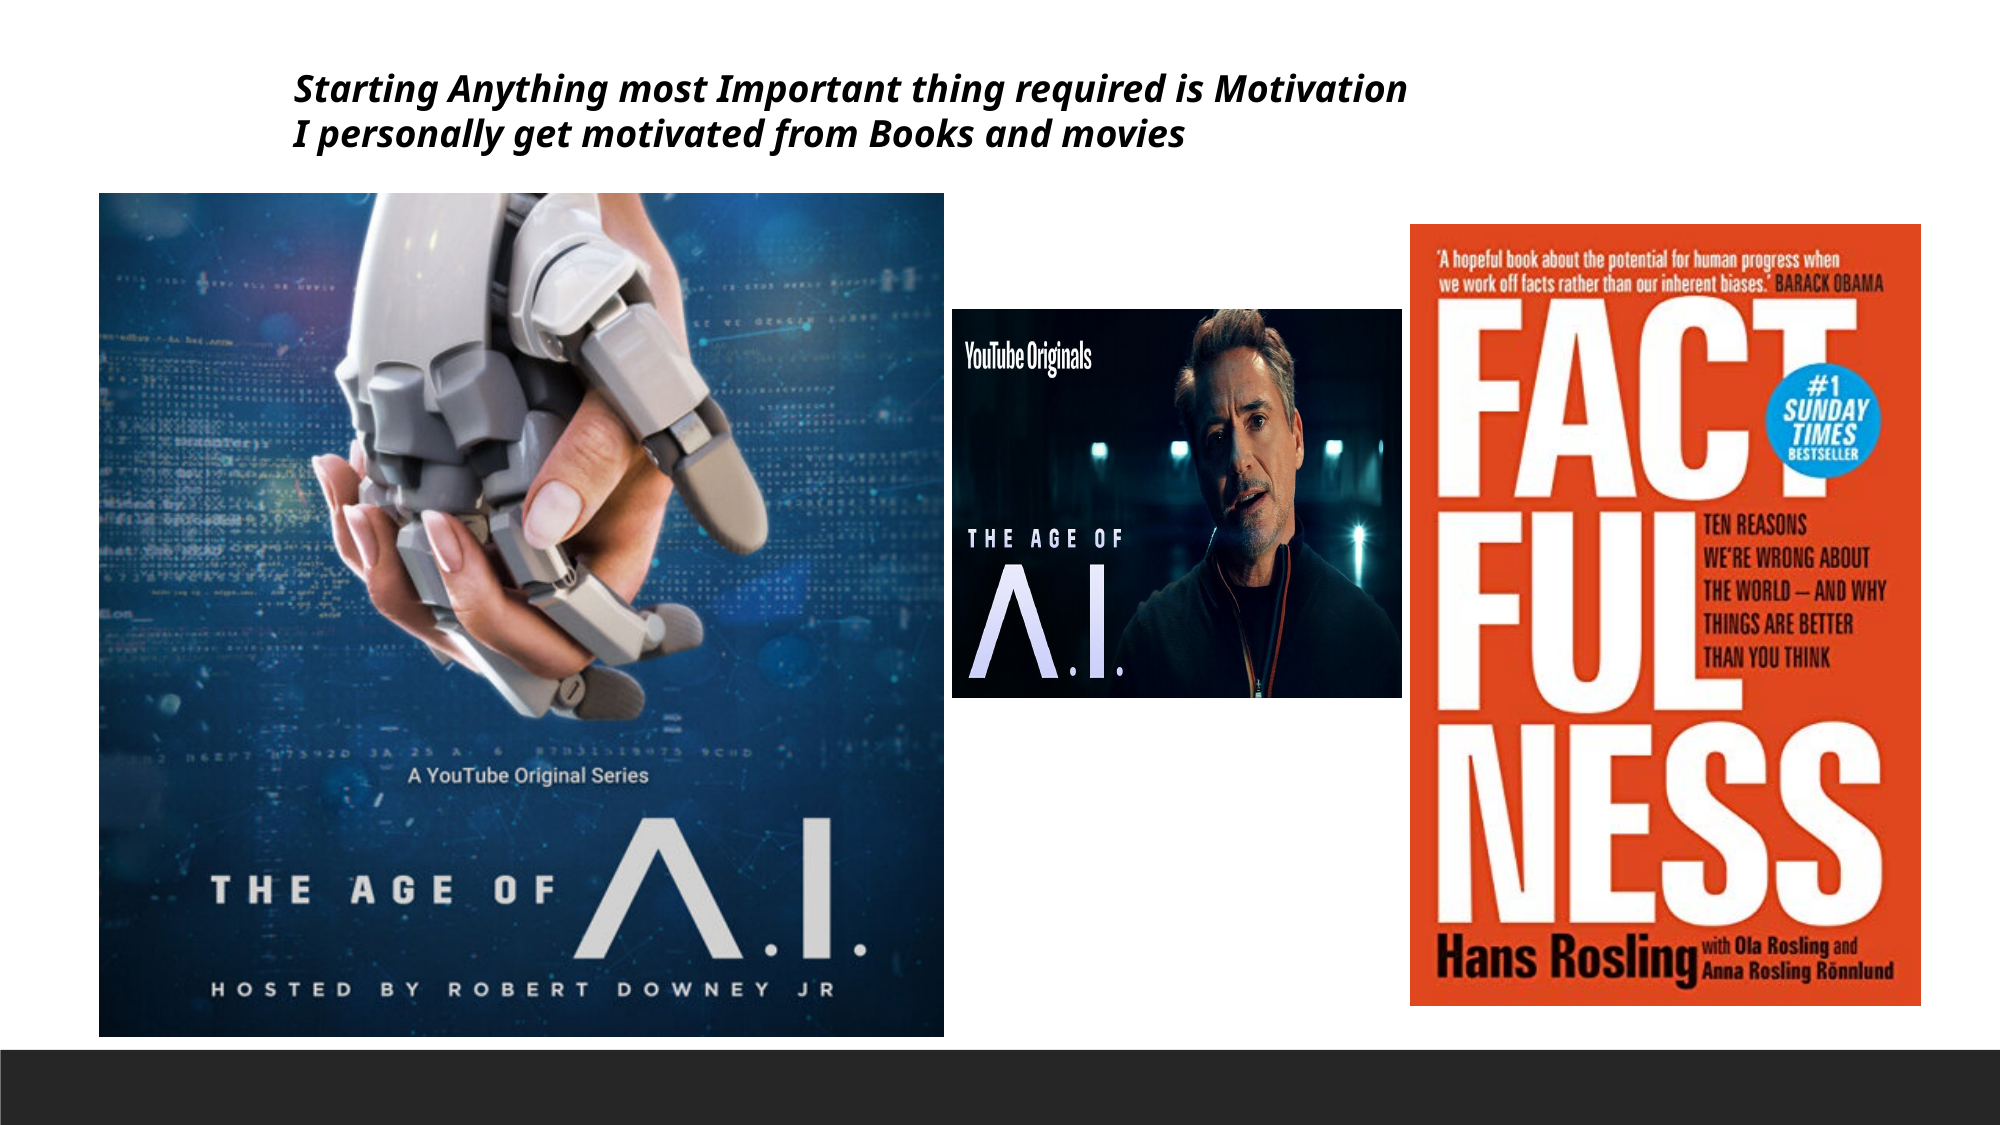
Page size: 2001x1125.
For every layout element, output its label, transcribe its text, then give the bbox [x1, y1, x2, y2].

picture [1410, 223, 1921, 1007]
picture [98, 192, 944, 1038]
picture [951, 308, 1402, 698]
text_box Starting Anything most Important thing required is Motivation I personally get motivated from Books and movies [279, 57, 1563, 163]
